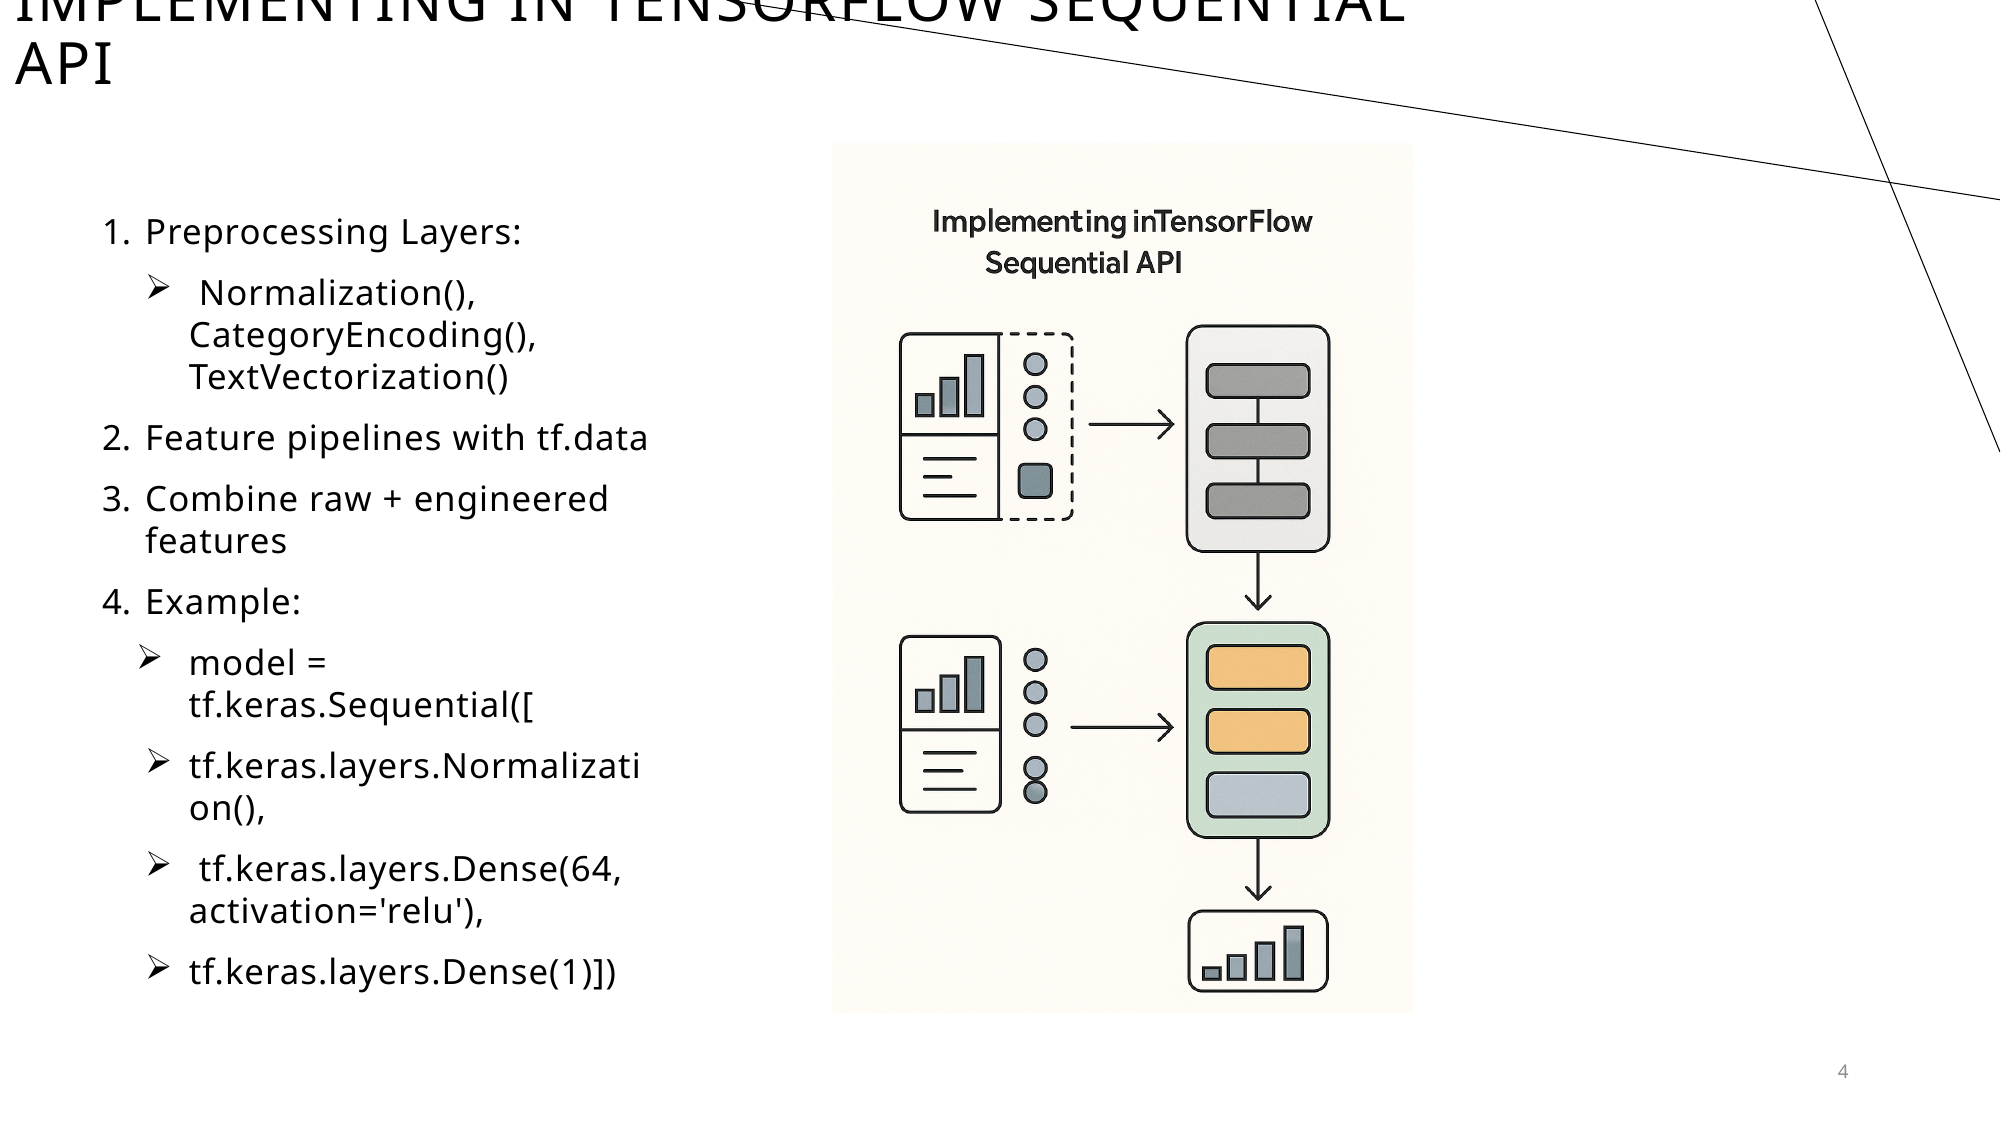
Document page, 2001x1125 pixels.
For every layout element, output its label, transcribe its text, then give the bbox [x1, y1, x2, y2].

list Preprocessing Layers: Normalization(), CategoryEncoding(), TextVectorization() Feature pipelines with tf.data Combine raw + engineered features Example: model = tf.keras.Sequential([ tf.keras.layers.Normalization(), tf.keras.layers.Dense(64, activation='relu'), tf.keras.layers.Dense(1)]) [87, 209, 667, 1043]
slide_number 4 [1701, 1042, 1864, 1103]
title Implementing in TensorFlow Sequential API [0, 15, 1447, 105]
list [832, 143, 1413, 1013]
